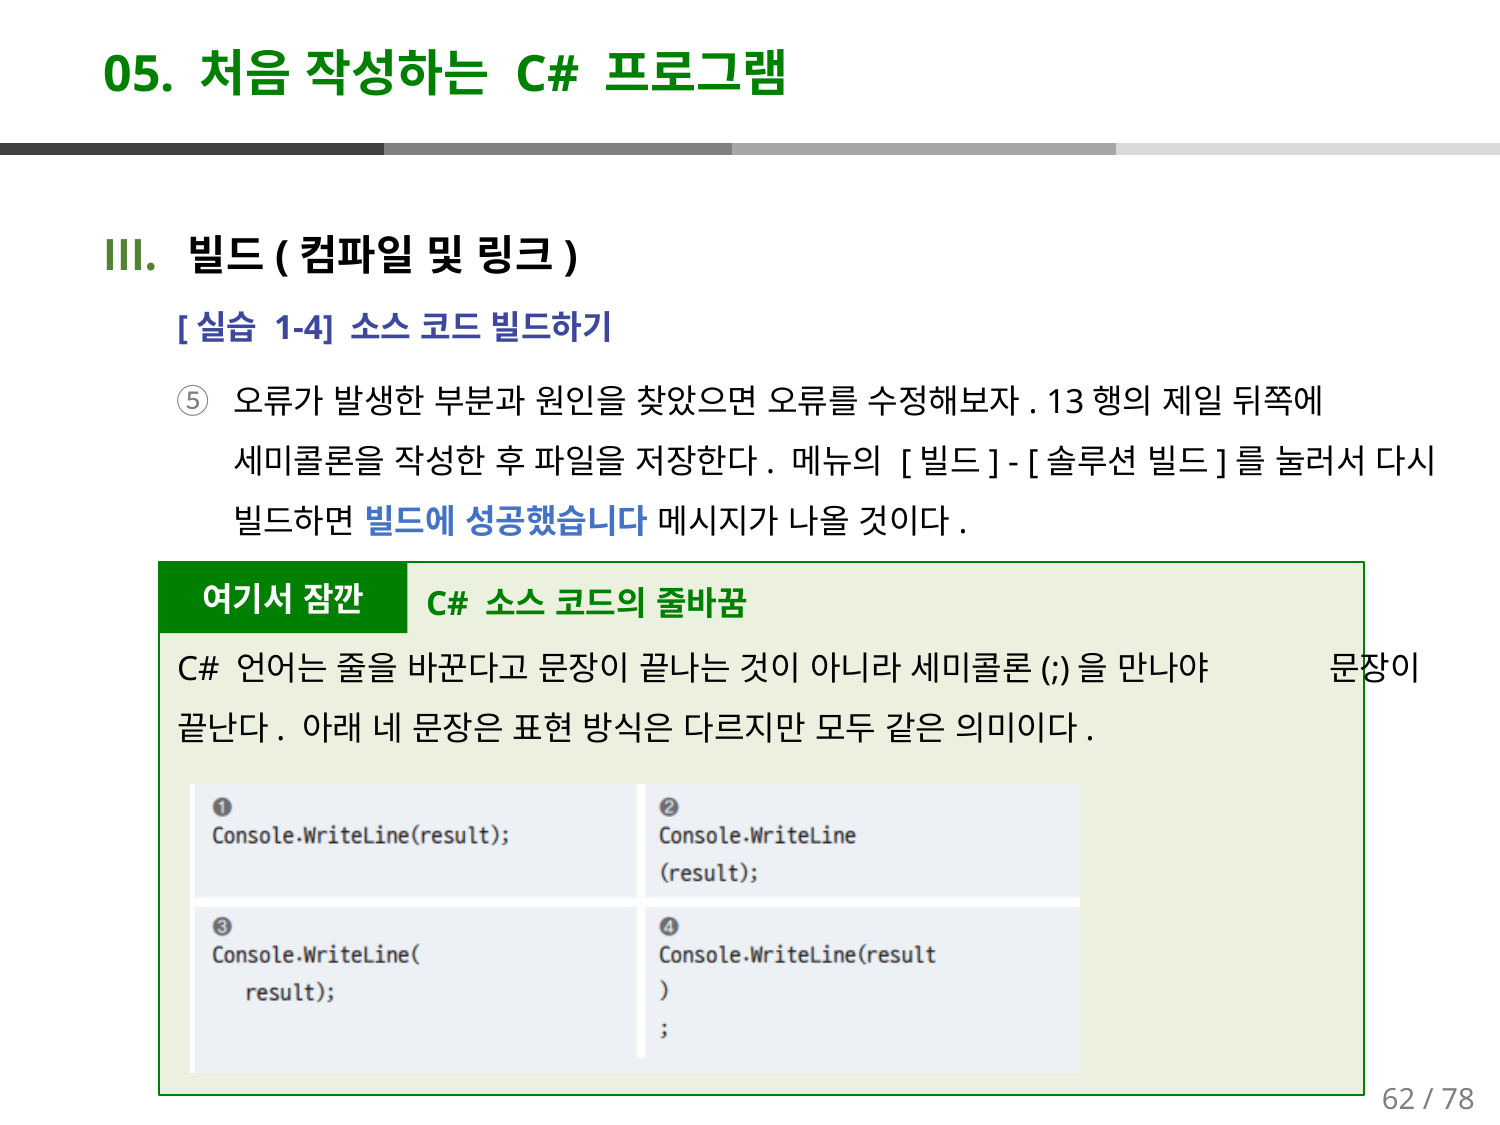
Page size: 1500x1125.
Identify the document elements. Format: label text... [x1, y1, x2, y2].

picture [190, 784, 1080, 1073]
text_box [159, 1083, 1365, 1095]
title 05. 처음 작성하는 C# 프로그램 [88, 30, 1400, 121]
list 빌드(컴파일 및 링크) [실습 1-4] 소스 코드 빌드하기 오류가 발생한 부분과 원인을 찾았으면 오류를 수정해보자. 13행의 제일 뒤쪽에 세미콜론을 작성한 후 파일을 저장한다. 메뉴의 [빌드] - [솔루션 빌드]를 눌러서 다시 빌드하면 빌드에 성공했습니다 메시지가 나올 것이다. C# 언어는 줄을 바꾼다고 문장이 끝나는 것이 아니라 세미콜론(;)을 만나야 문장이 끝난다. 아래 네 문장은 표현 방식은 다르지만 모두 같은 의미이다. [88, 196, 1471, 1083]
